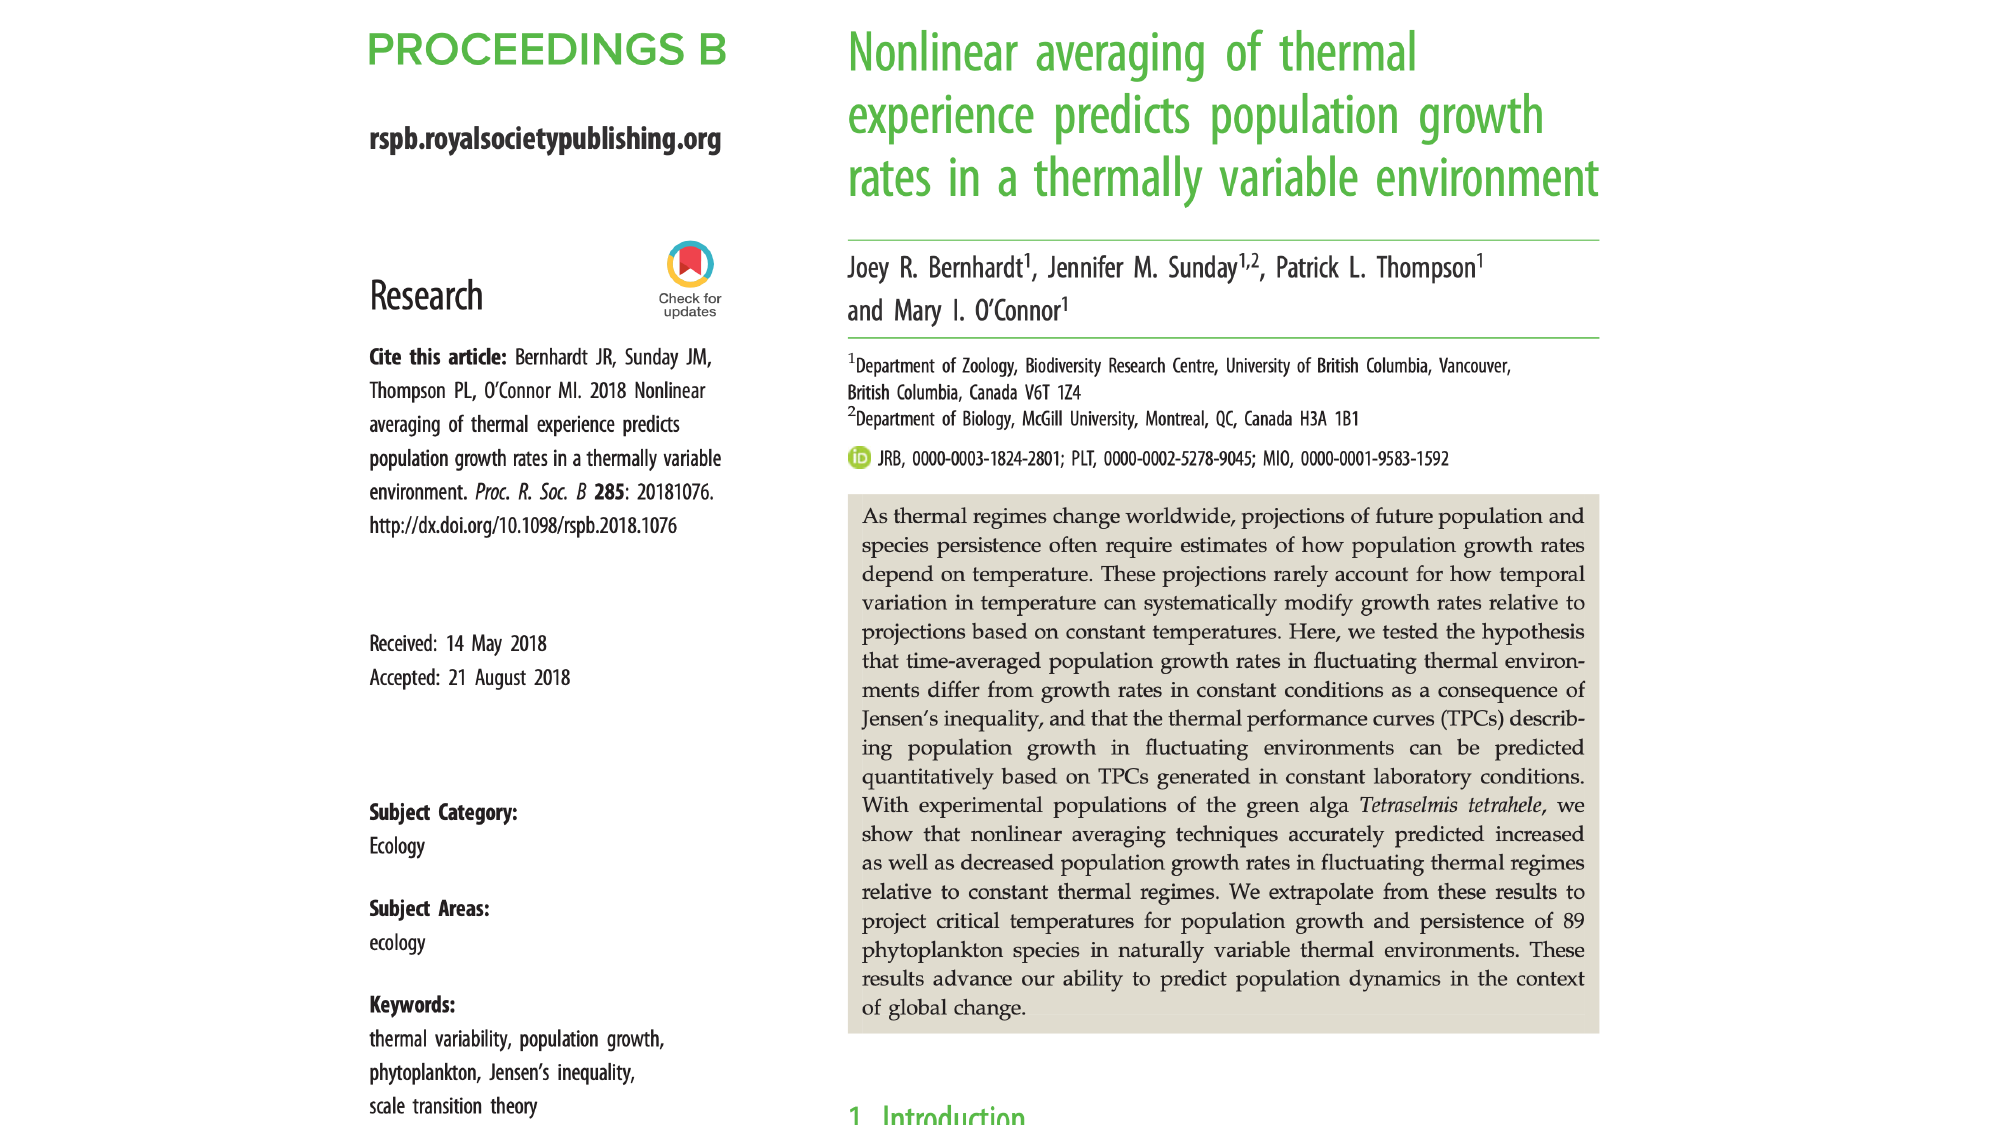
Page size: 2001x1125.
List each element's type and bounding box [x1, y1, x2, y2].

picture [361, 20, 1638, 1125]
